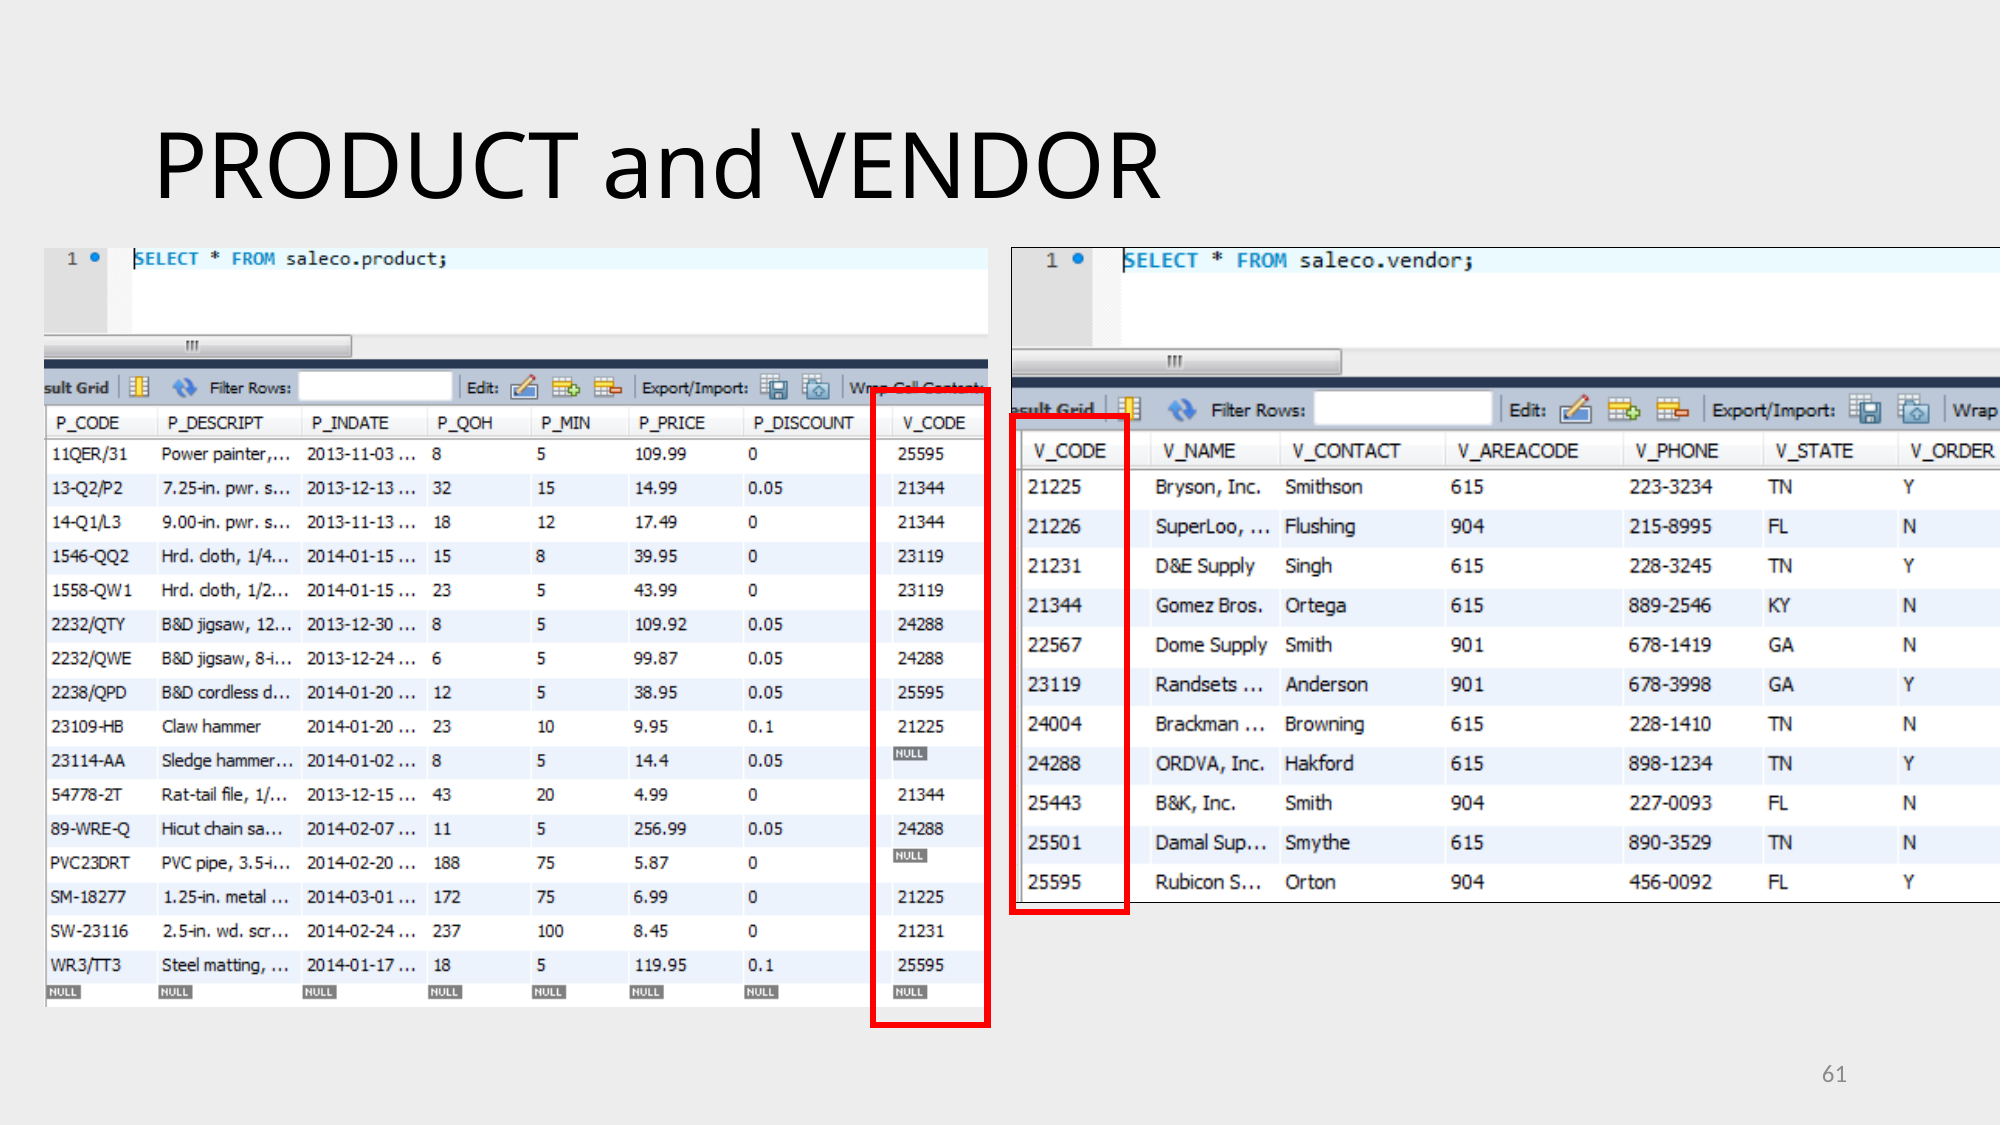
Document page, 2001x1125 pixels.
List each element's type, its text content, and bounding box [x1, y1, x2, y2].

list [44, 248, 988, 1007]
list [1012, 248, 2000, 902]
slide_number 61 [1412, 1042, 1863, 1103]
text_box [872, 1007, 988, 1026]
text_box [1011, 415, 1128, 913]
title PRODUCT and VENDOR [137, 59, 1863, 278]
